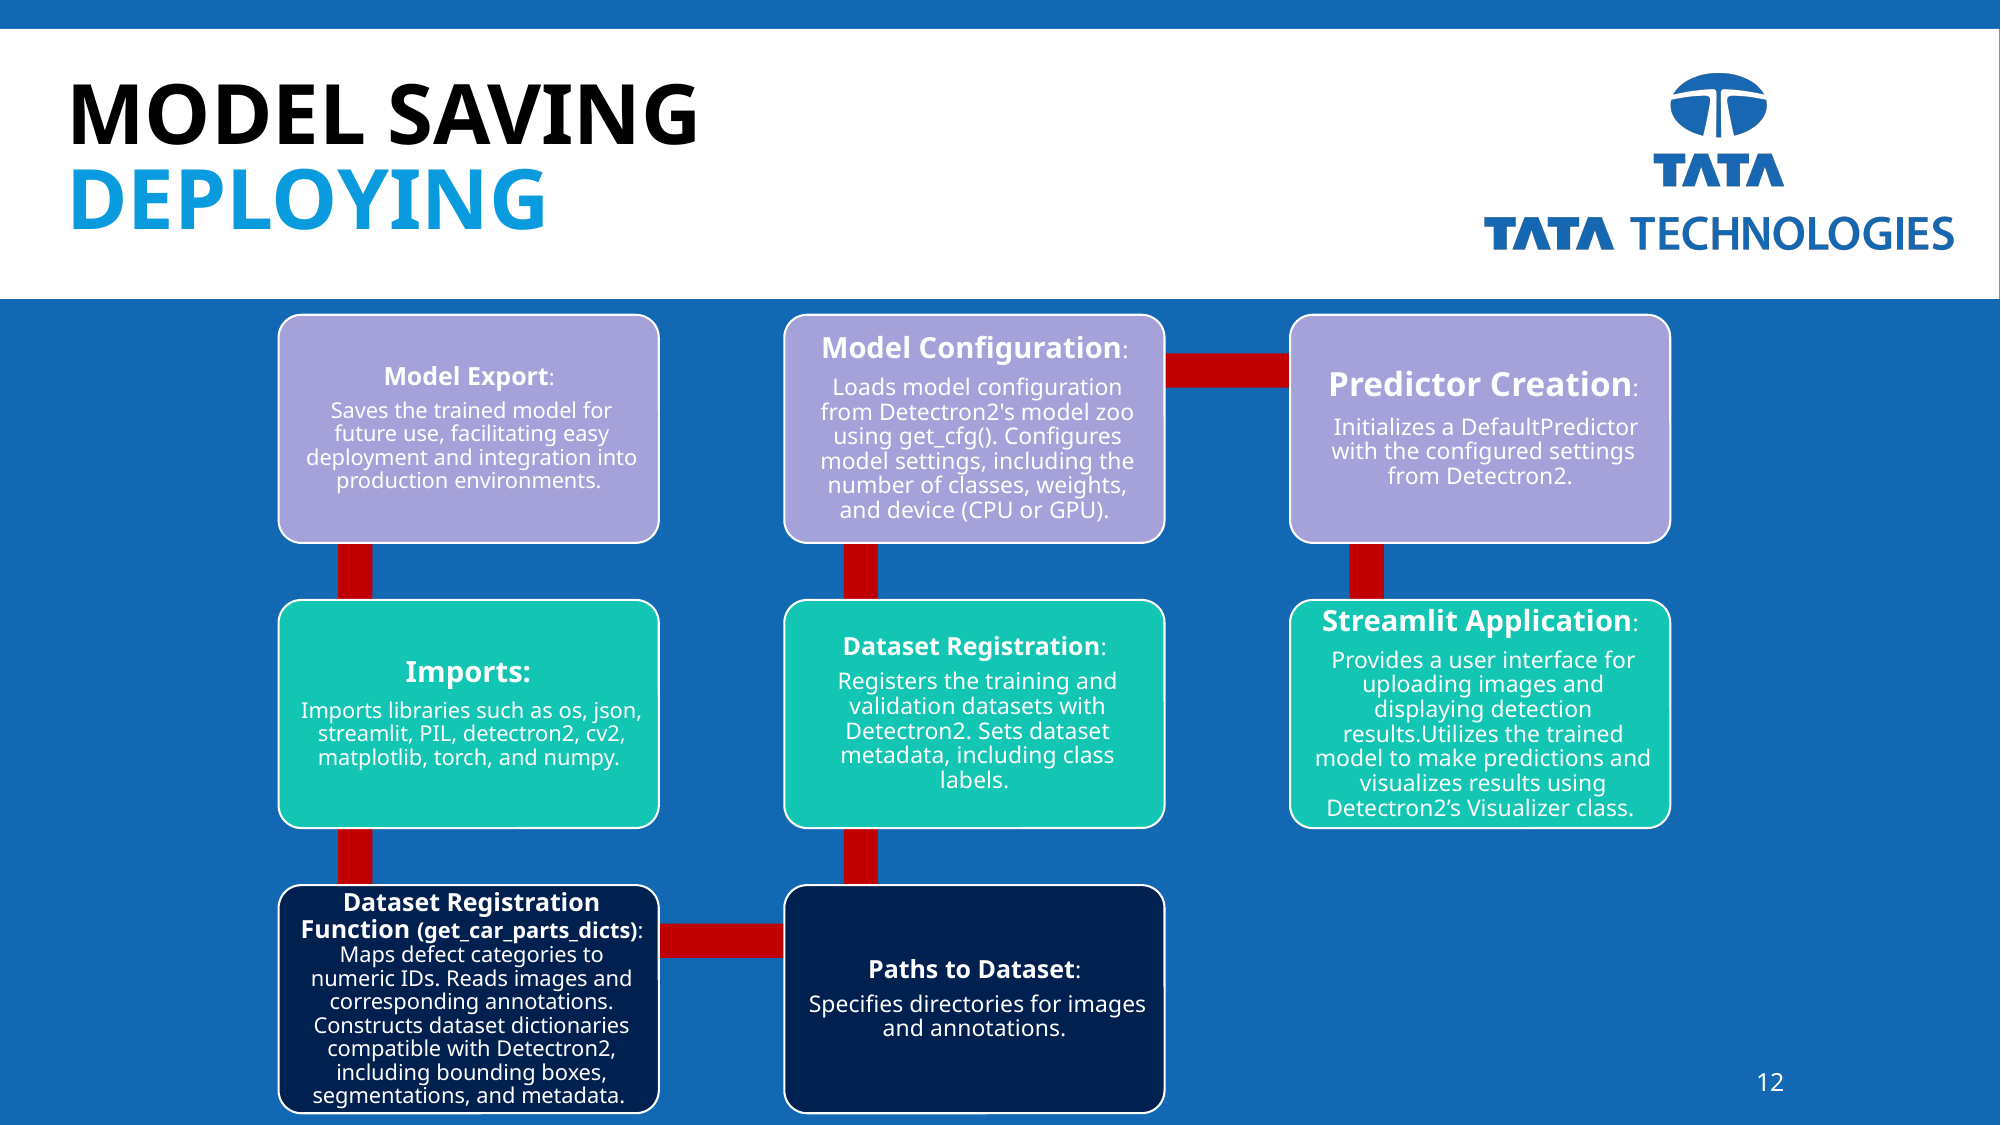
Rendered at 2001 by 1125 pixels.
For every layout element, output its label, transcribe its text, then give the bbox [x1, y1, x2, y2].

text_box Model saving deploying [51, 38, 1657, 286]
picture [1473, 55, 1966, 268]
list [44, 314, 1904, 1114]
